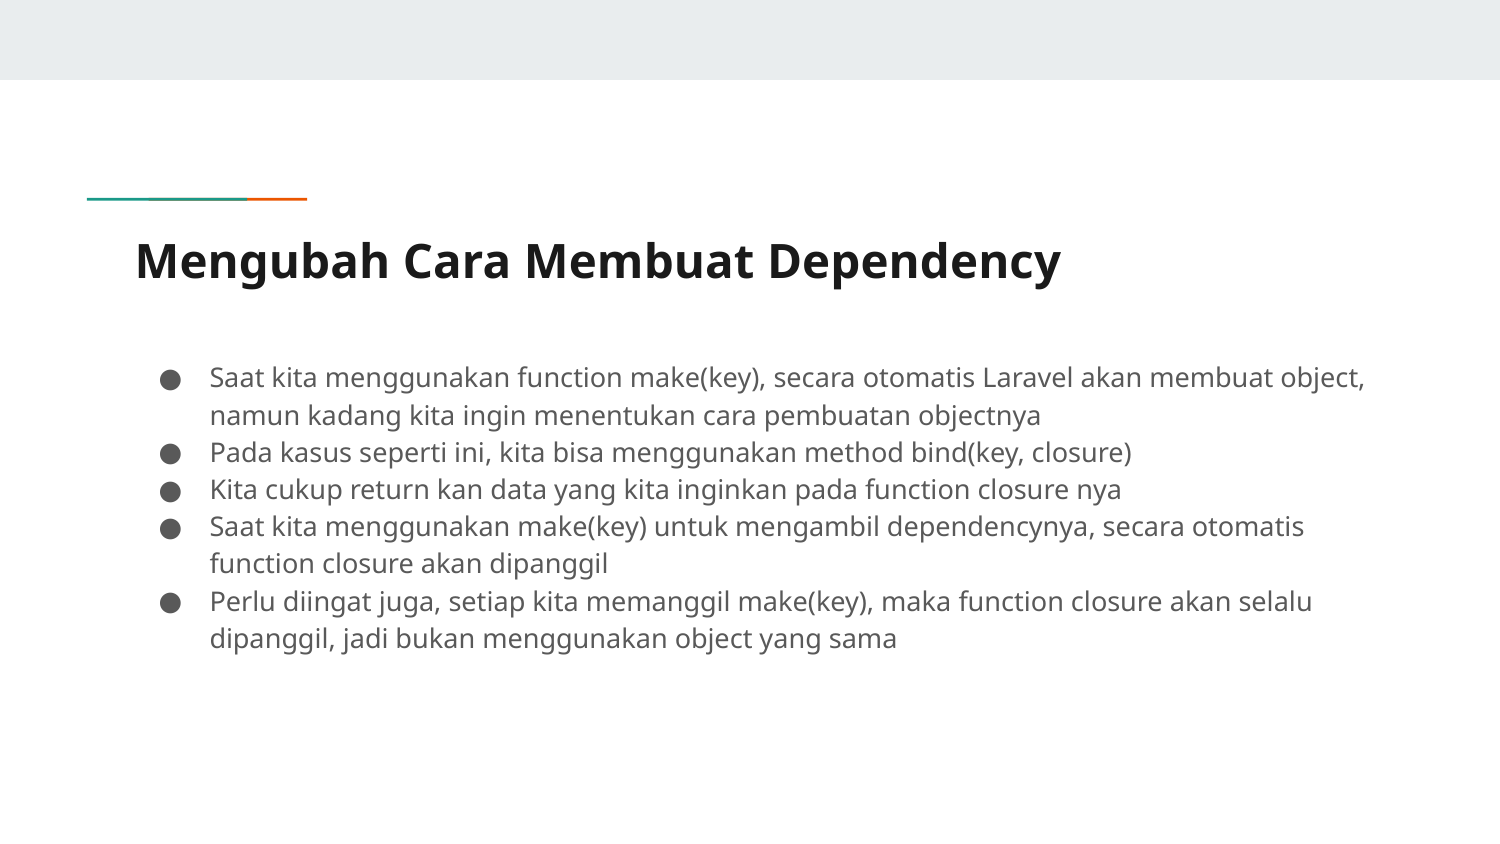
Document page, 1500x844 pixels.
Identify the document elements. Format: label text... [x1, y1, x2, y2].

title Mengubah Cara Membuat Dependency [119, 216, 1381, 305]
list Saat kita menggunakan function make(key), secara otomatis Laravel akan membuat object, namun kadang kita ingin menentukan cara pembuatan objectnya Pada kasus seperti ini, kita bisa menggunakan method bind(key, closure) Kita cukup return kan data yang kita inginkan pada function closure nya Saat kita menggunakan make(key) untuk mengambil dependencynya, secara otomatis function closure akan dipanggil Perlu diingat juga, setiap kita memanggil make(key), maka function closure akan selalu dipanggil, jadi bukan menggunakan object yang sama [119, 341, 1381, 712]
